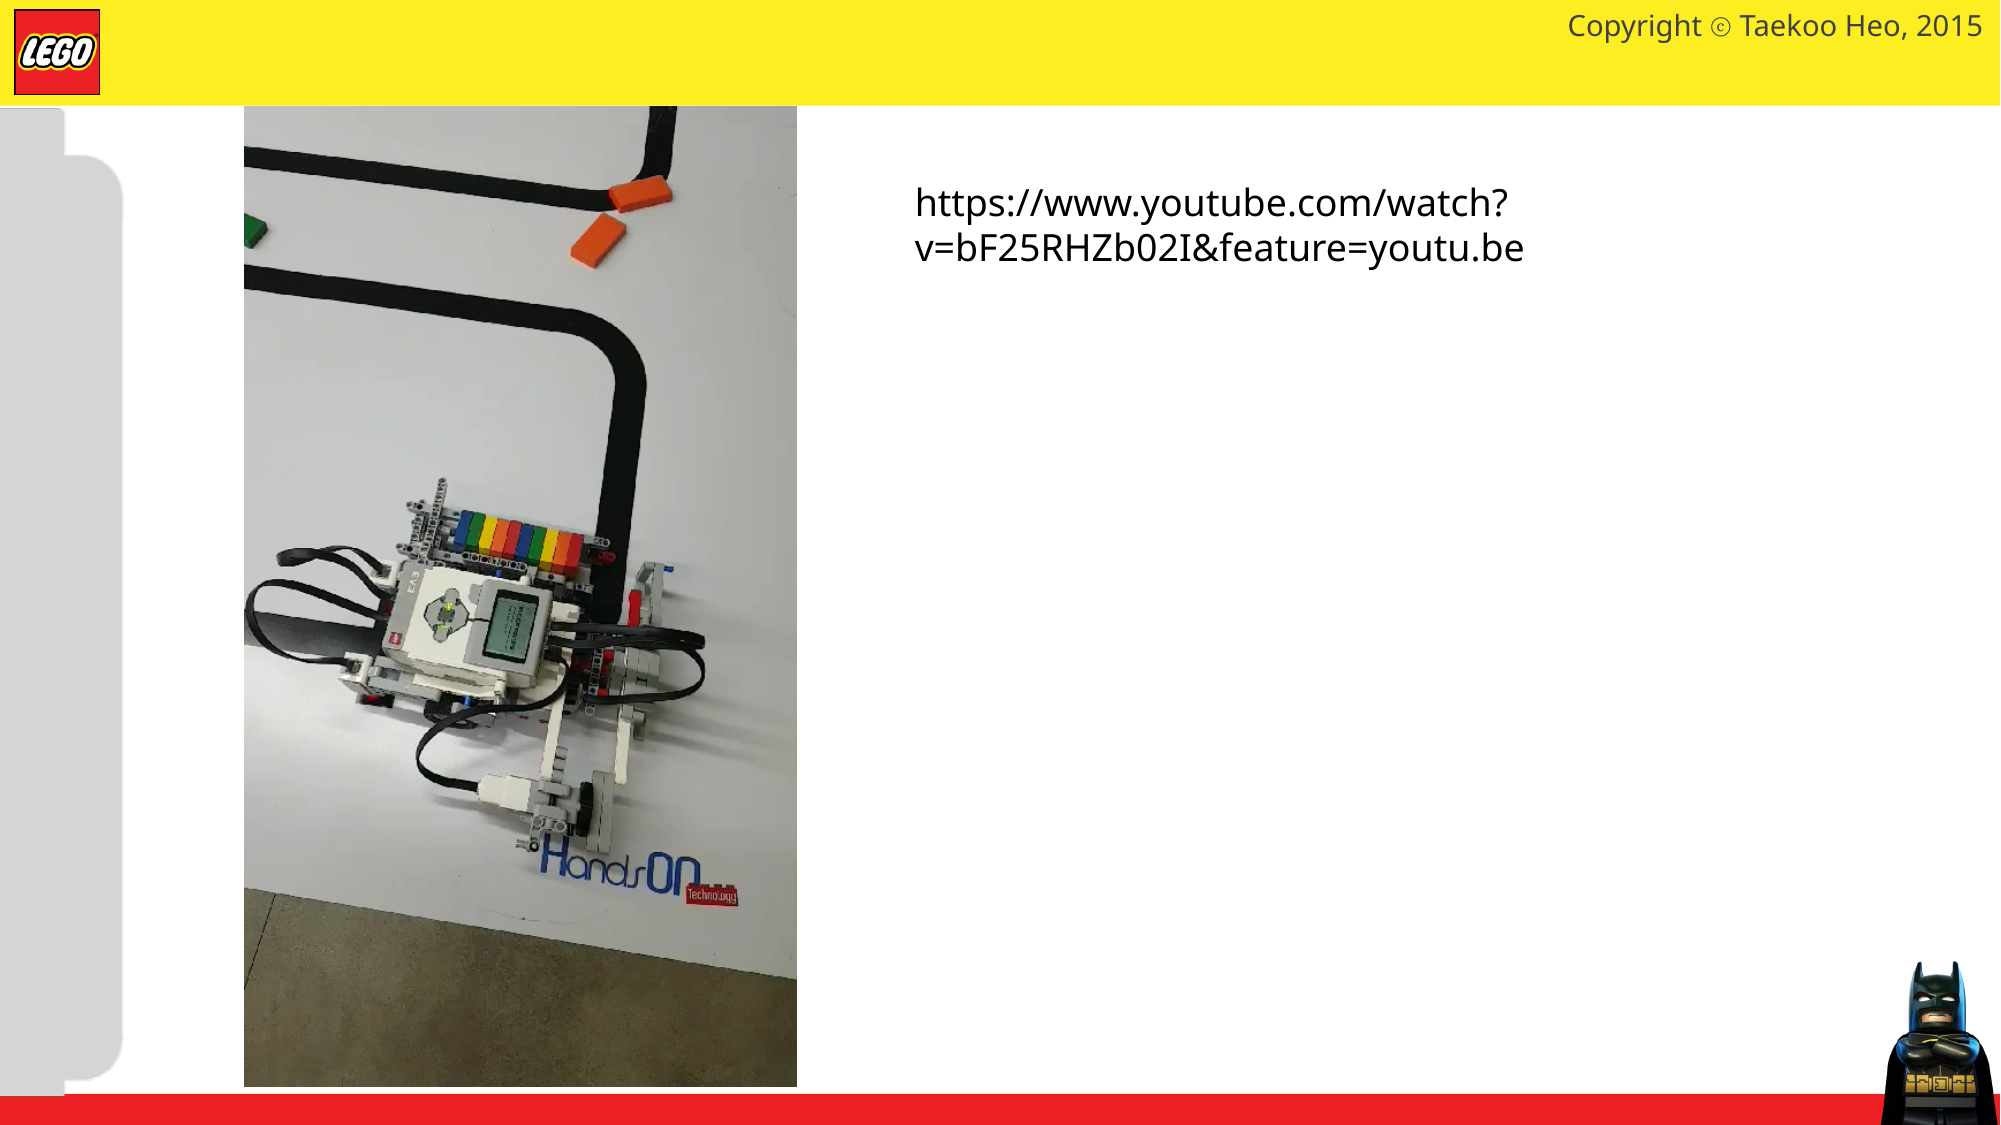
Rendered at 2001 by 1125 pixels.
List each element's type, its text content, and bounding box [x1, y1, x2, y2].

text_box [243, 105, 797, 1088]
picture [1877, 961, 2000, 1125]
text_box https://www.youtube.com/watch?v=bF25RHZb02I&feature=youtu.be [900, 171, 1766, 277]
picture [14, 9, 100, 95]
picture [0, 107, 134, 1098]
